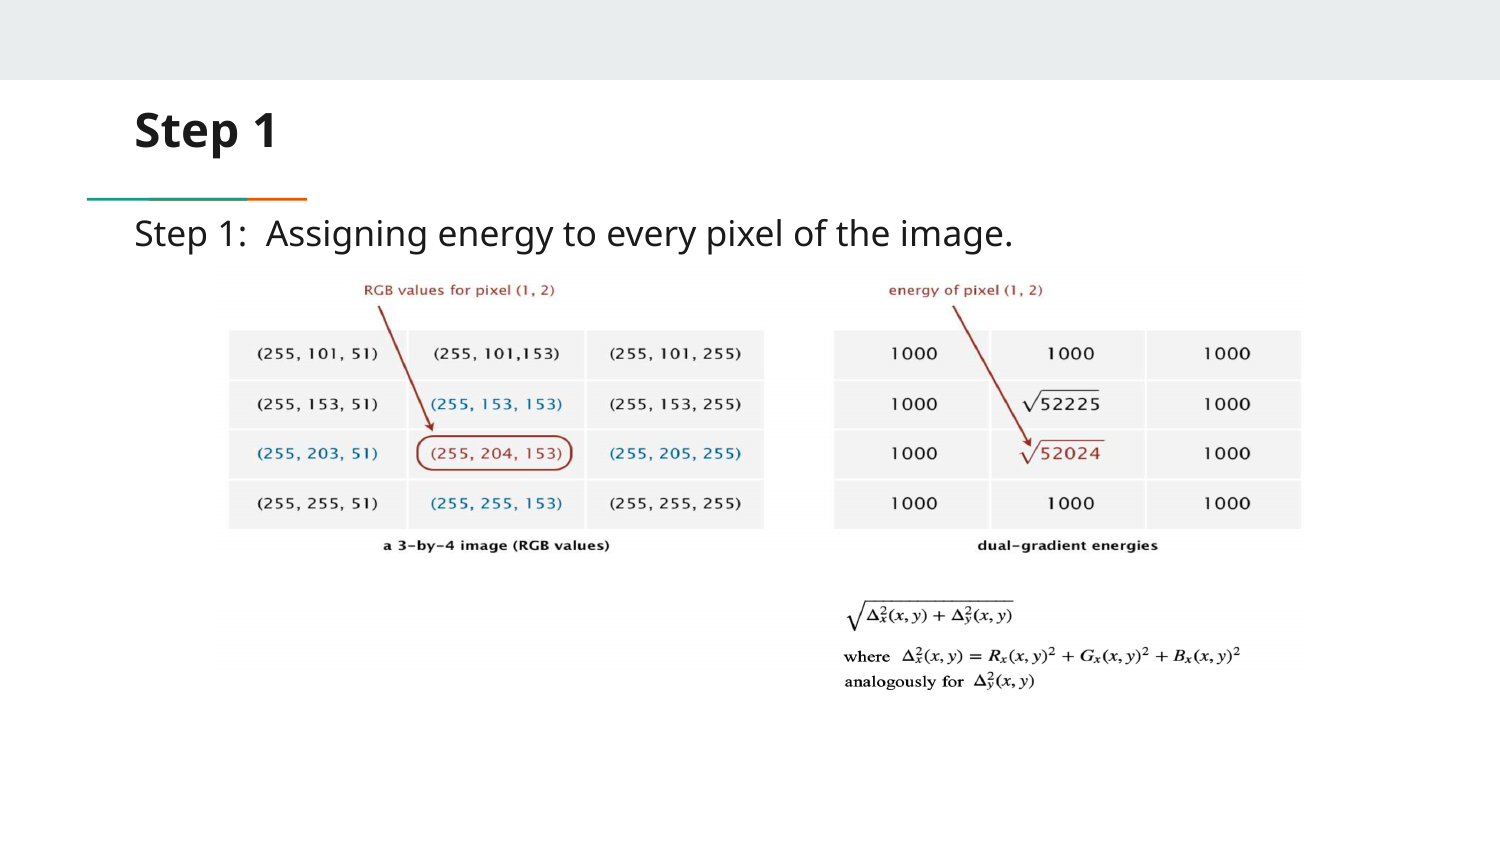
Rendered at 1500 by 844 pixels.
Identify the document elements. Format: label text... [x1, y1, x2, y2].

list Step 1: Assigning energy to every pixel of the image. [119, 189, 1437, 844]
title Step 1 [119, 84, 1381, 173]
picture [214, 263, 1310, 695]
